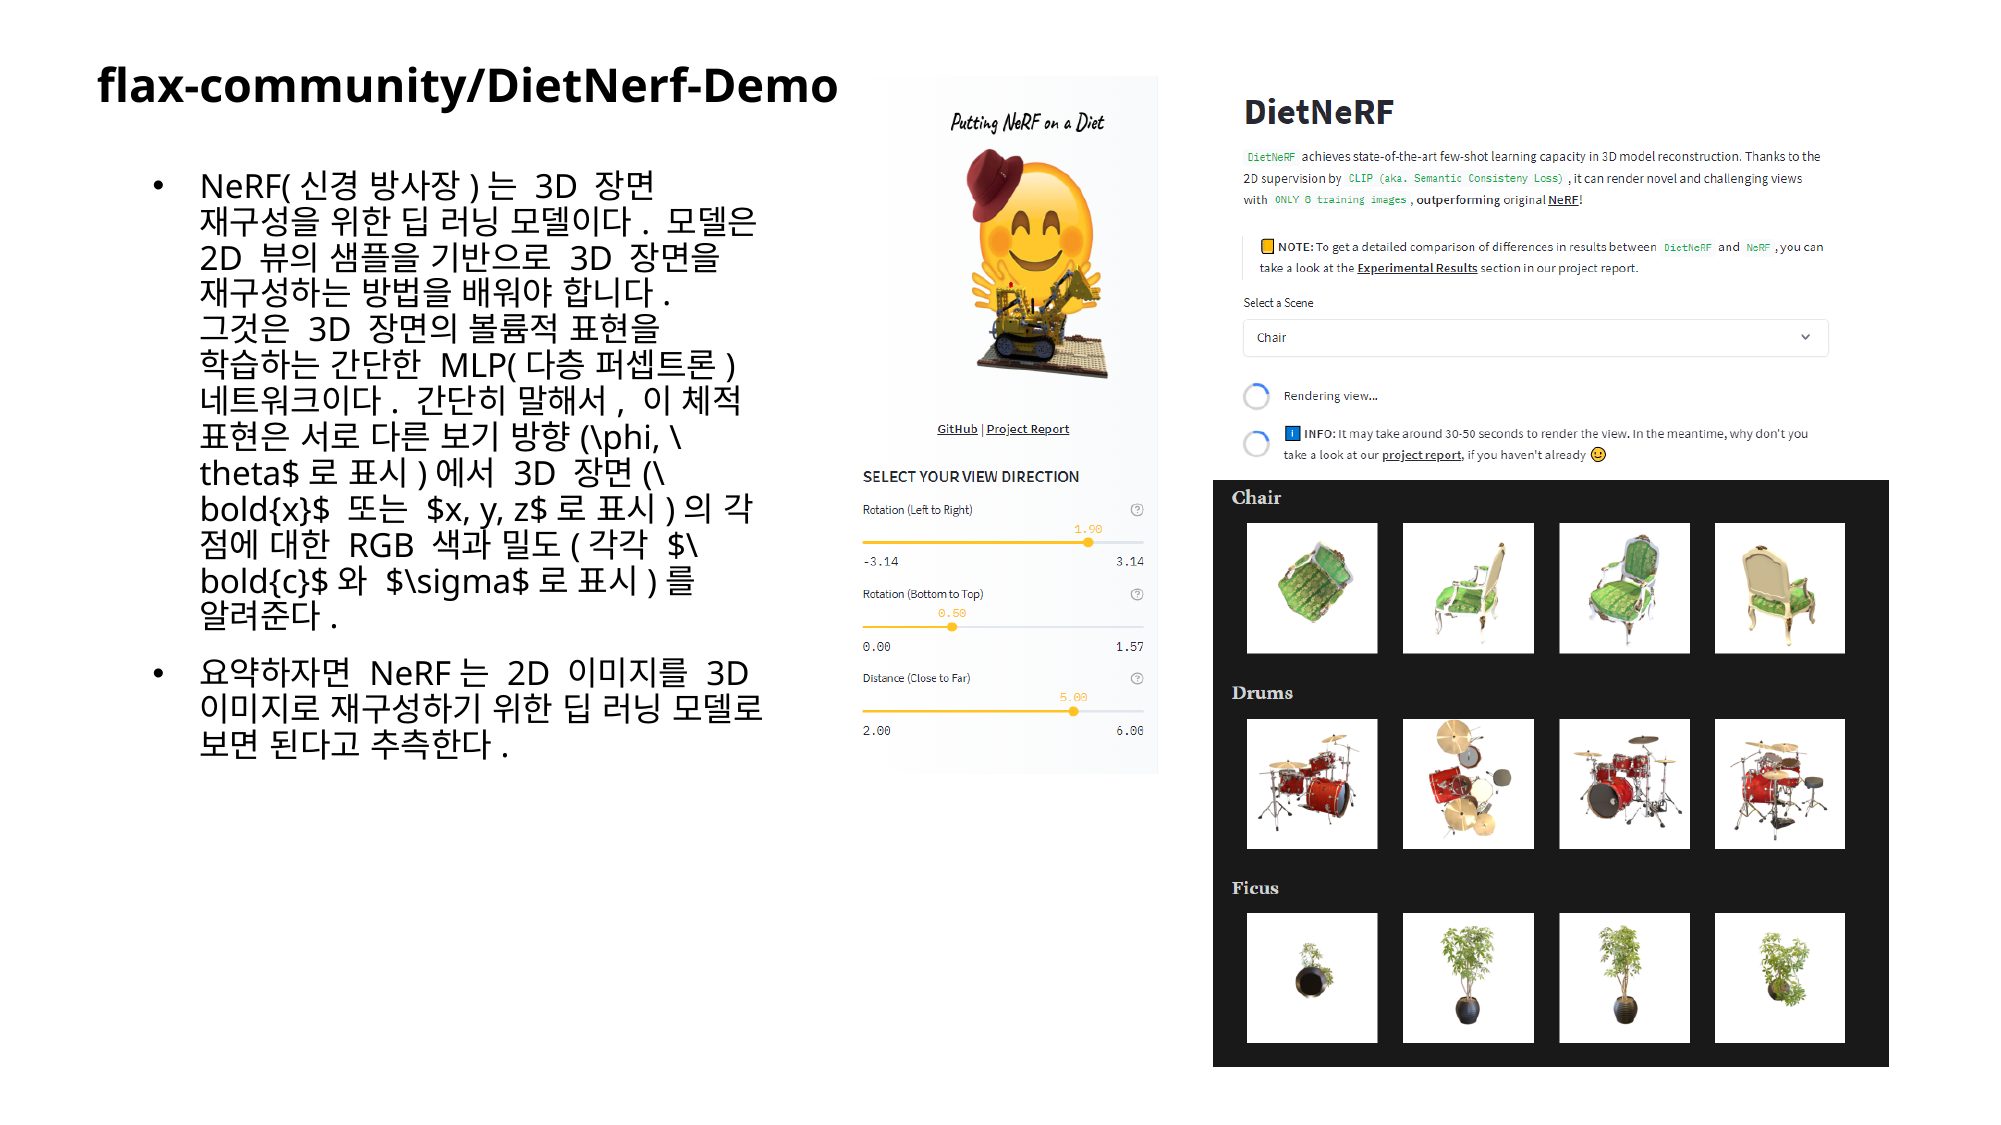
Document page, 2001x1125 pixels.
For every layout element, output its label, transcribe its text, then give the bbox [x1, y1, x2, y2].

picture [1213, 480, 1889, 1067]
text_box flax-community/DietNerf-Demo [81, 32, 865, 120]
list NeRF(신경 방사장)는 3D 장면 재구성을 위한 딥 러닝 모델이다. 모델은 2D 뷰의 샘플을 기반으로 3D 장면을 재구성하는 방법을 배워야 합니다. 그것은 3D 장면의 볼륨적 표현을 학습하는 간단한 MLP(다층 퍼셉트론) 네트워크이다. 간단히 말해서, 이 체적 표현은 서로 다른 보기 방향(\phi, \theta$로 표시)에서 3D 장면(\bold{x}$ 또는 $x, y, z$로 표시)의 각 점에 대한 RGB 색과 밀도(각각 $\bold{c}$와 $\sigma$로 표시)를 알려준다. 요약하자면 NeRF는 2D 이미지를 3D 이미지로 재구성하기 위한 딥 러닝 모델로 보면 된다고 추측한다. [137, 161, 783, 963]
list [850, 76, 1863, 774]
